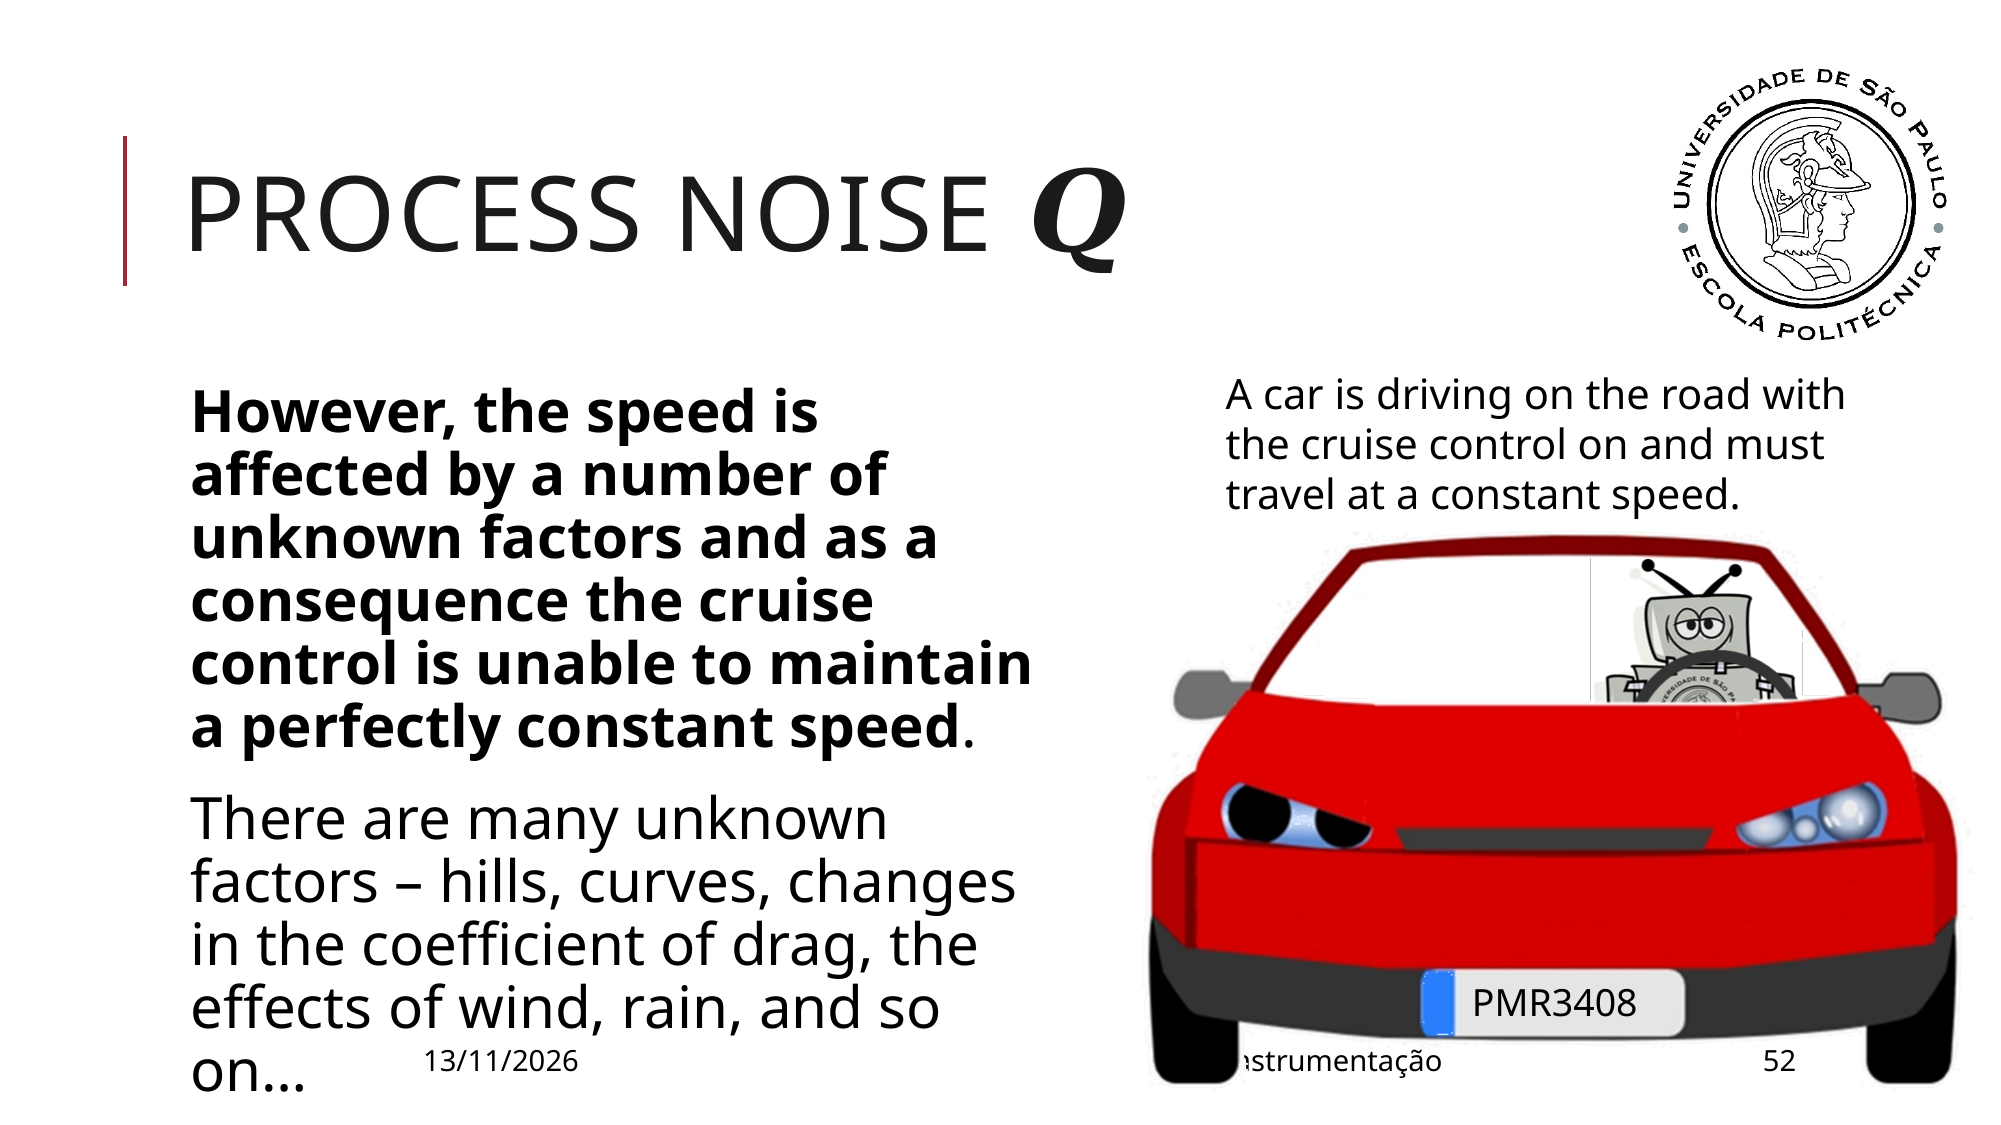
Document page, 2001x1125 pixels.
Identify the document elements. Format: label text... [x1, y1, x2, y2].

picture [1141, 529, 1997, 1093]
text_box A car is driving on the road with the cruise control on and must travel at a constant speed. [1210, 360, 1908, 525]
title Process noise 𝑸 [168, 96, 1639, 342]
list However, the speed is affected by a number of unknown factors and as a consequence the cruise control is unable to maintain a perfectly constant speed. There are many unknown factors – hills, curves, changes in the coefficient of drag, the effects of wind, rain, and so on… [168, 375, 1054, 1035]
picture [1638, 48, 1984, 359]
